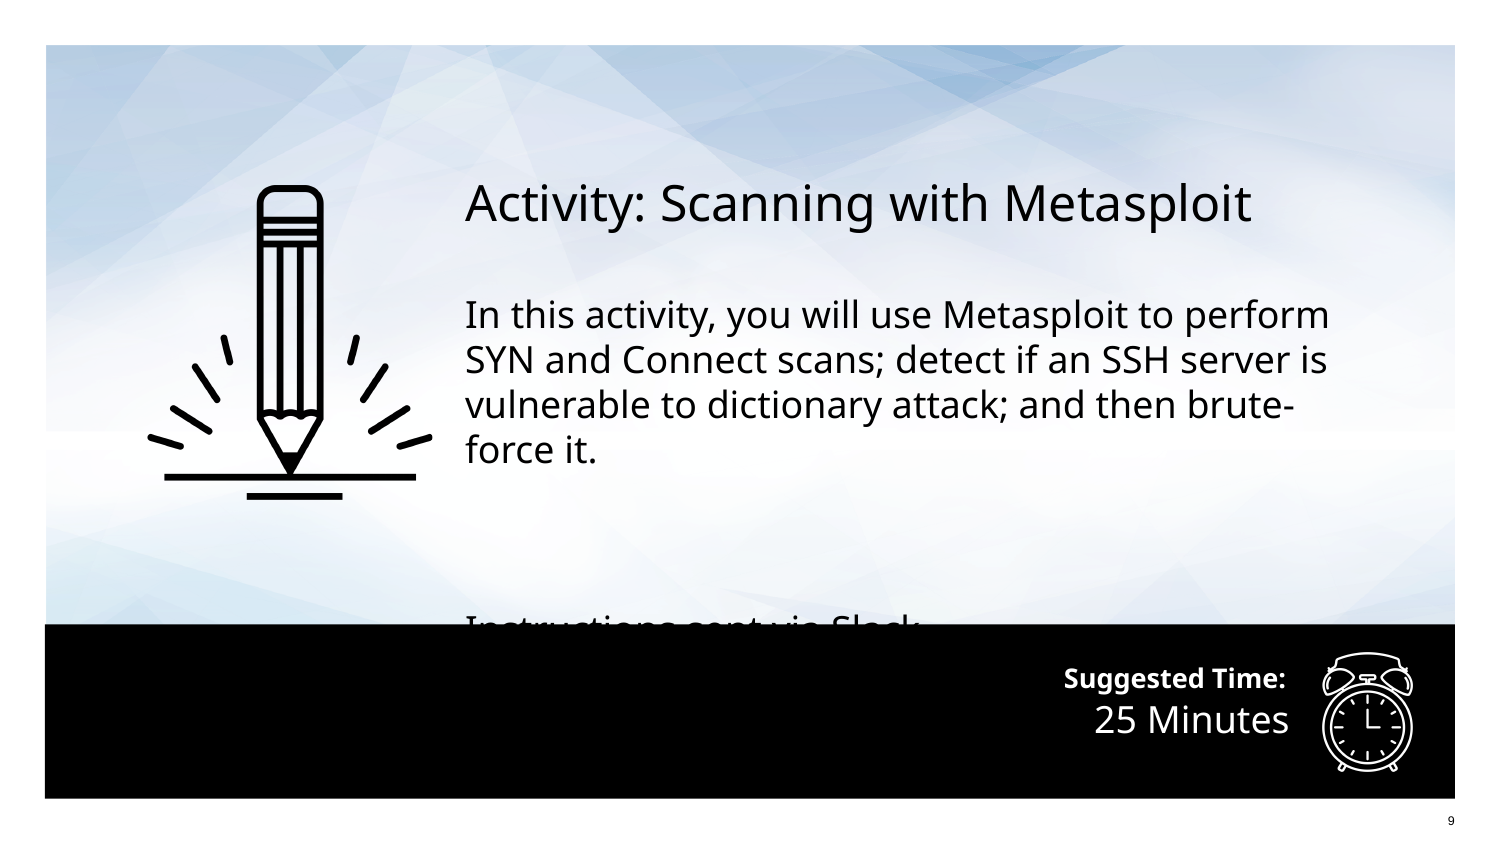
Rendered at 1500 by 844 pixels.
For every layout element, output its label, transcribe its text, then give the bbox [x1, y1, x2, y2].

slide_number 9 [1412, 813, 1455, 831]
picture [1322, 652, 1413, 694]
picture [45, 46, 1455, 171]
title Activity: Scanning with Metasploit In this activity, you will use Metasploit to perform SYN and Connect scans; detect if an SSH server is vulnerable to dictionary attack; and then brute-force it. Instructions sent via Slack. [44, 171, 1455, 625]
title 25 Minutes [0, 694, 1455, 799]
